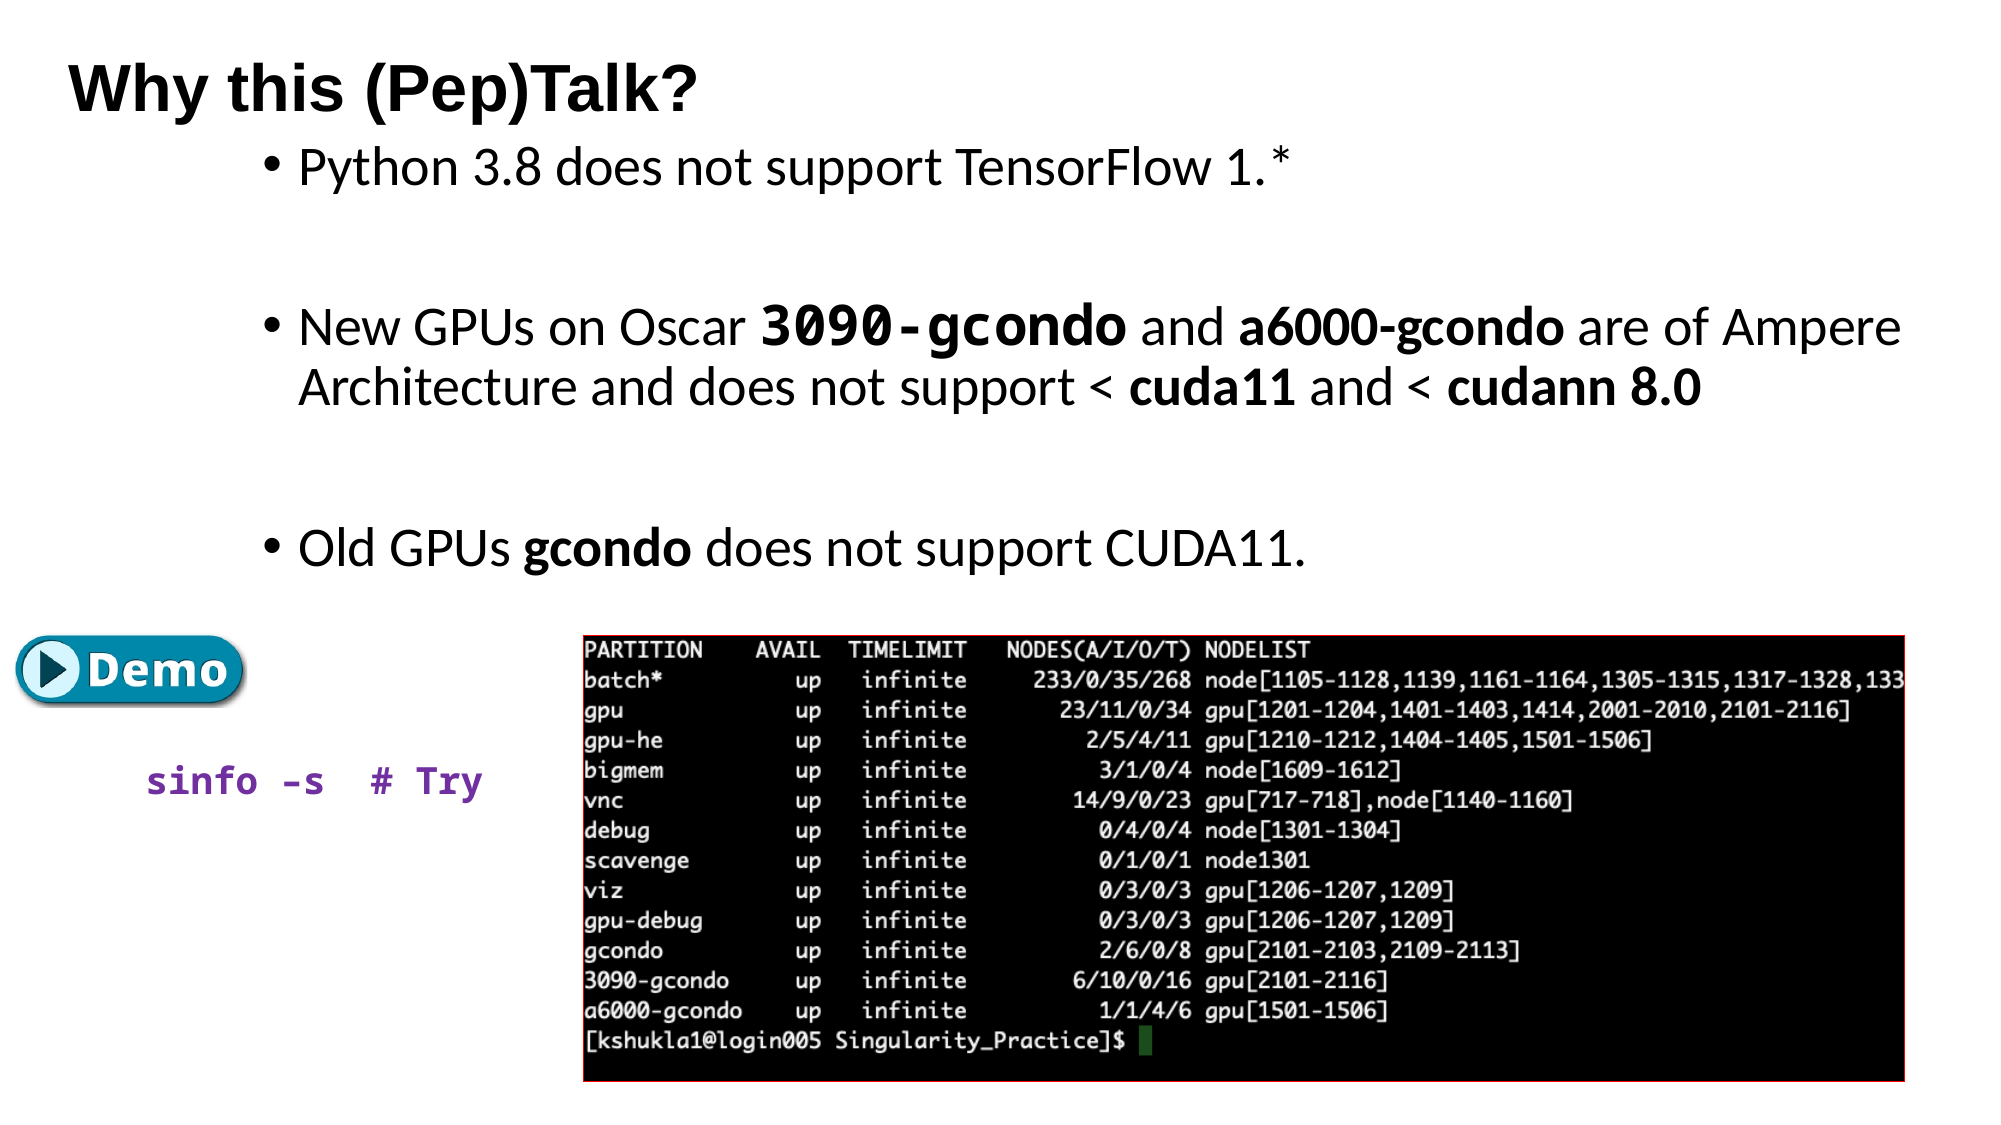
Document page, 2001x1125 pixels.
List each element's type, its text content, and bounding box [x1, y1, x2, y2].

list Python 3.8 does not support TensorFlow 1.* New GPUs on Oscar 3090-gcondo and a6000-gcondo are of Ampere Architecture and does not support < cuda11 and < cudann 8.0 Old GPUs gcondo does not support CUDA11. [247, 129, 1968, 636]
title Why this (Pep)Talk? [53, 0, 748, 191]
picture [14, 631, 248, 708]
picture [583, 635, 1905, 1082]
text_box sinfo –s # Try [130, 749, 527, 810]
